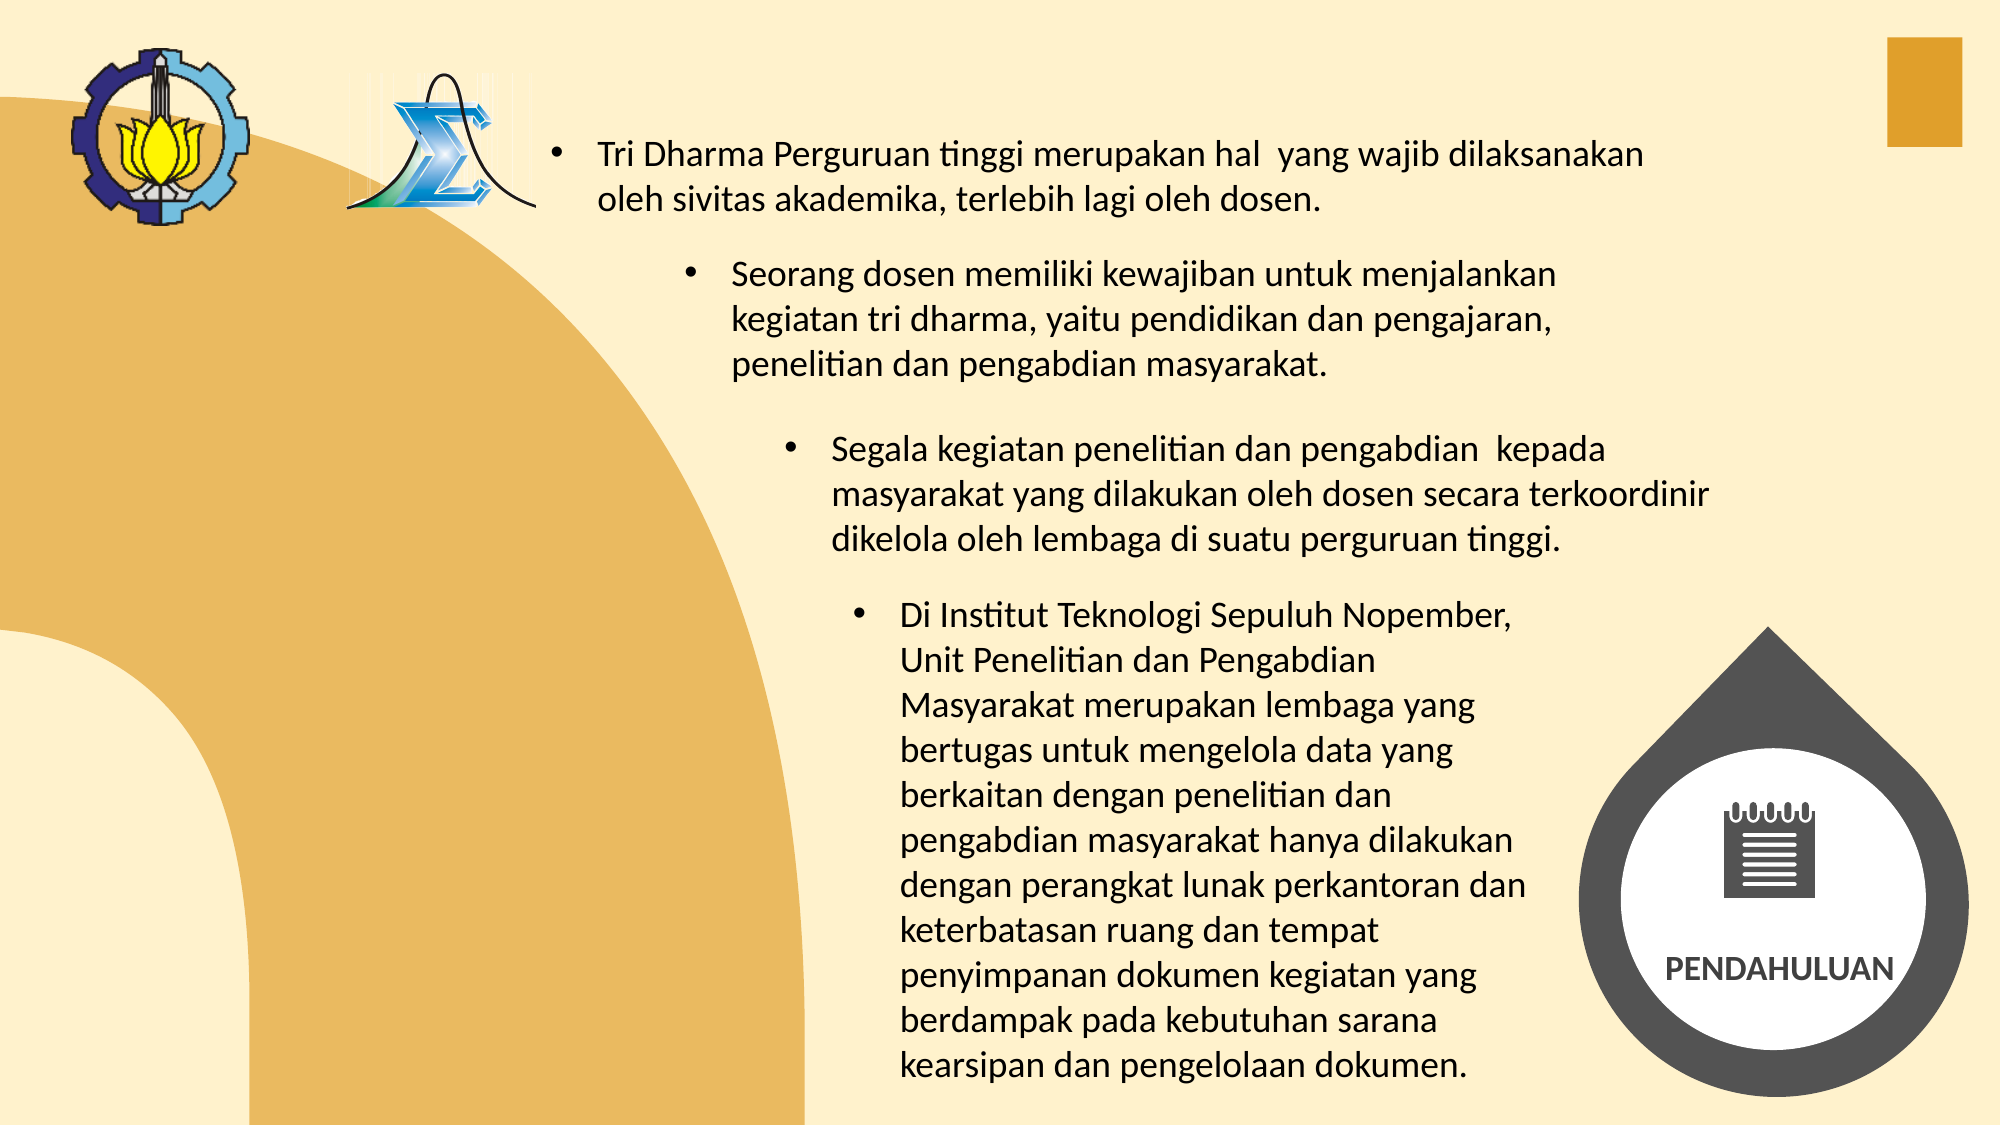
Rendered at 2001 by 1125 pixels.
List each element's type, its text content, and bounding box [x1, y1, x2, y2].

picture [346, 73, 536, 210]
text_box [1620, 747, 1927, 937]
text_box [1723, 800, 1816, 899]
text_box [1602, 995, 1948, 1099]
text_box Seorang dosen memiliki kewajiban untuk menjalankan kegiatan tri dharma, yaitu pendidikan dan pengajaran, penelitian dan pengabdian masyarakat. [669, 241, 1670, 392]
text_box Segala kegiatan penelitian dan pengabdian kepada masyarakat yang dilakukan oleh dosen secara terkoordinir dikelola oleh lembaga di suatu perguruan tinggi. [769, 416, 1770, 567]
text_box [1654, 995, 1892, 1051]
text_box [1584, 624, 1970, 937]
picture [71, 48, 250, 226]
text_box Di Institut Teknologi Sepuluh Nopember, Unit Penelitian dan Pengabdian Masyarakat merupakan lembaga yang bertugas untuk mengelola data yang berkaitan dengan penelitian dan pengabdian masyarakat hanya dilakukan dengan perangkat lunak perkantoran dan keterbatasan ruang dan tempat penyimpanan dokumen kegiatan yang berdampak pada kebutuhan sarana kearsipan dan pengelolaan dokumen. [838, 582, 1584, 1093]
text_box PENDAHULUAN [1584, 937, 2000, 995]
text_box [0, 95, 806, 1125]
text_box Tri Dharma Perguruan tinggi merupakan hal yang wajib dilaksanakan oleh sivitas akademika, terlebih lagi oleh dosen. [535, 121, 1669, 226]
